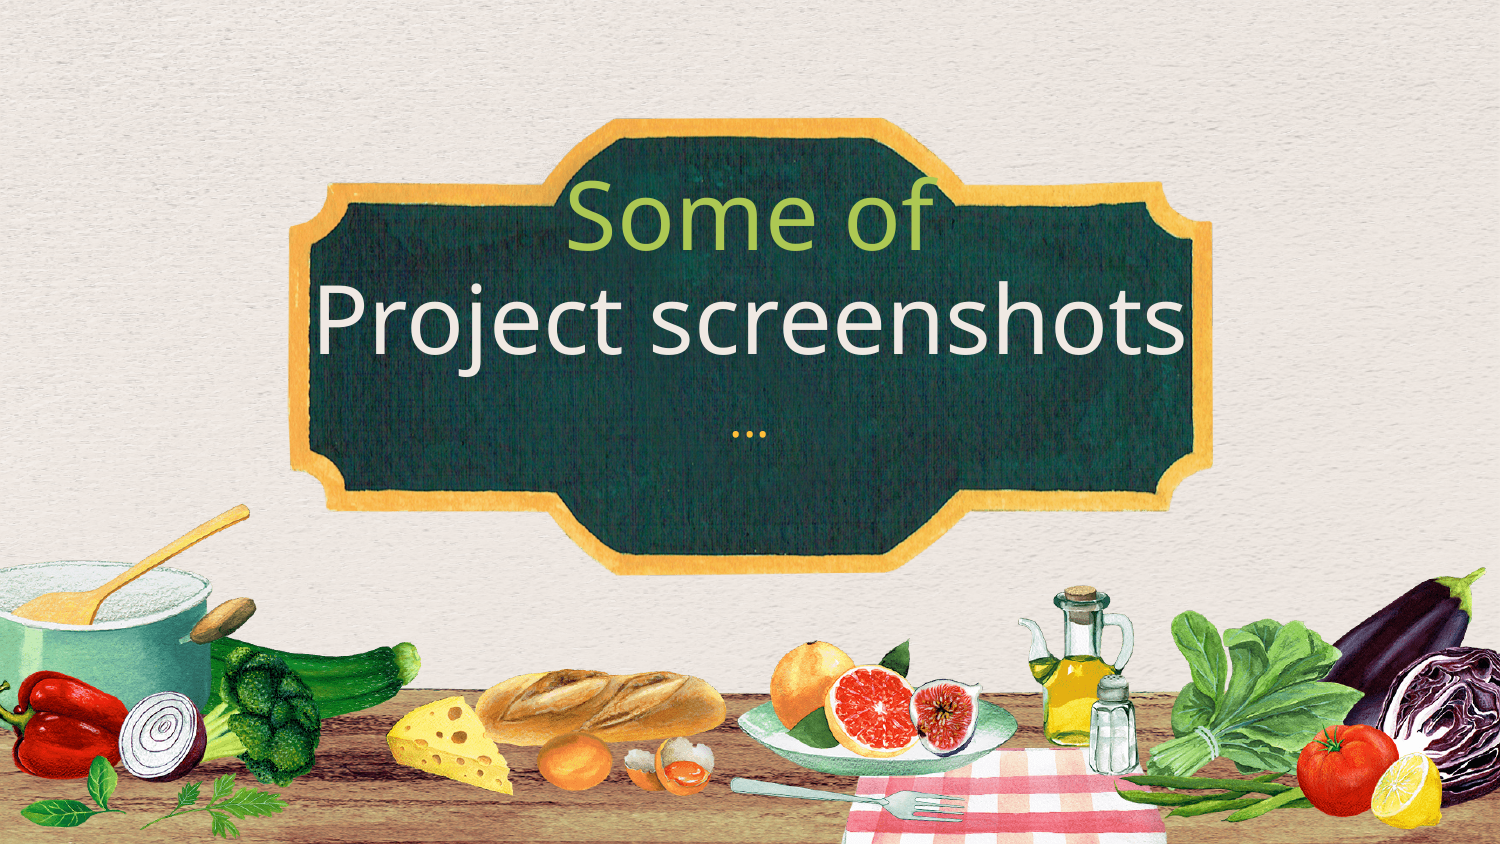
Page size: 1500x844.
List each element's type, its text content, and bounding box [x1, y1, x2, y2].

subtitle ... [306, 378, 1194, 446]
picture [0, 0, 1500, 844]
title Some of Project screenshots [306, 184, 1194, 375]
